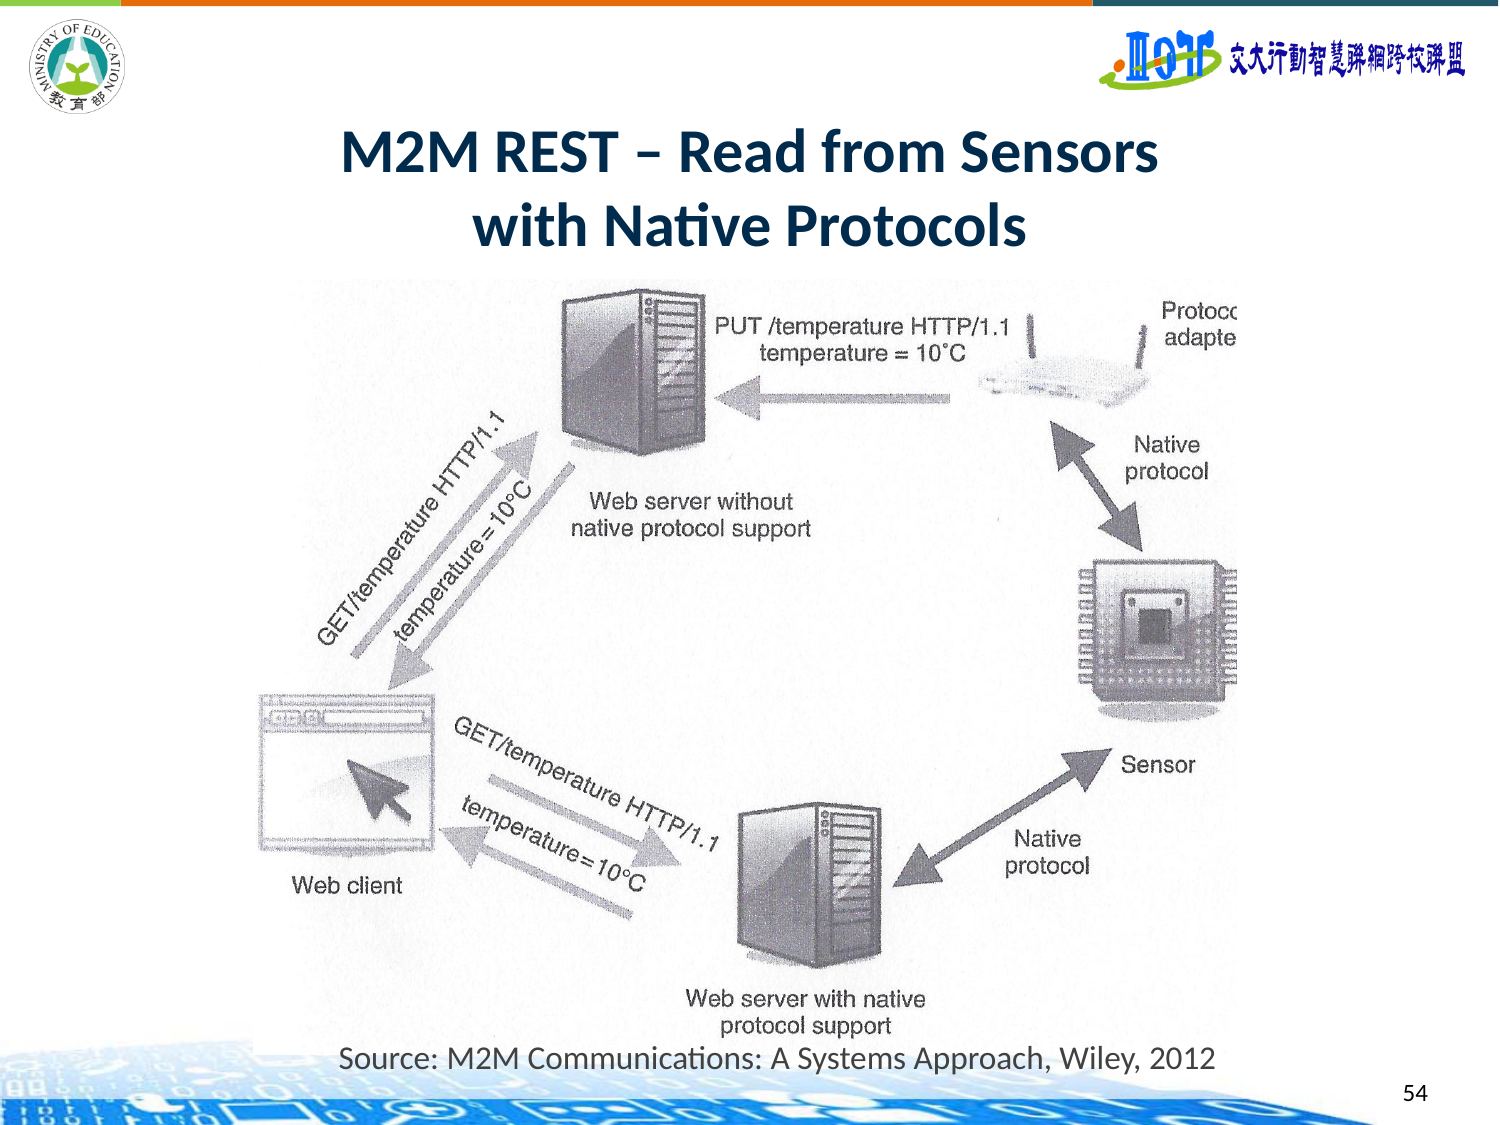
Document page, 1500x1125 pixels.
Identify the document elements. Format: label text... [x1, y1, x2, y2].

picture [0, 278, 1377, 1125]
picture [29, 19, 125, 114]
text_box Source: M2M Communications: A Systems Approach, Wiley, 2012 [324, 1062, 1223, 1083]
slide_number 54 [1387, 1069, 1484, 1125]
title M2M REST – Read from Sensors with Native Protocols [75, 101, 1425, 268]
picture [1099, 30, 1465, 90]
